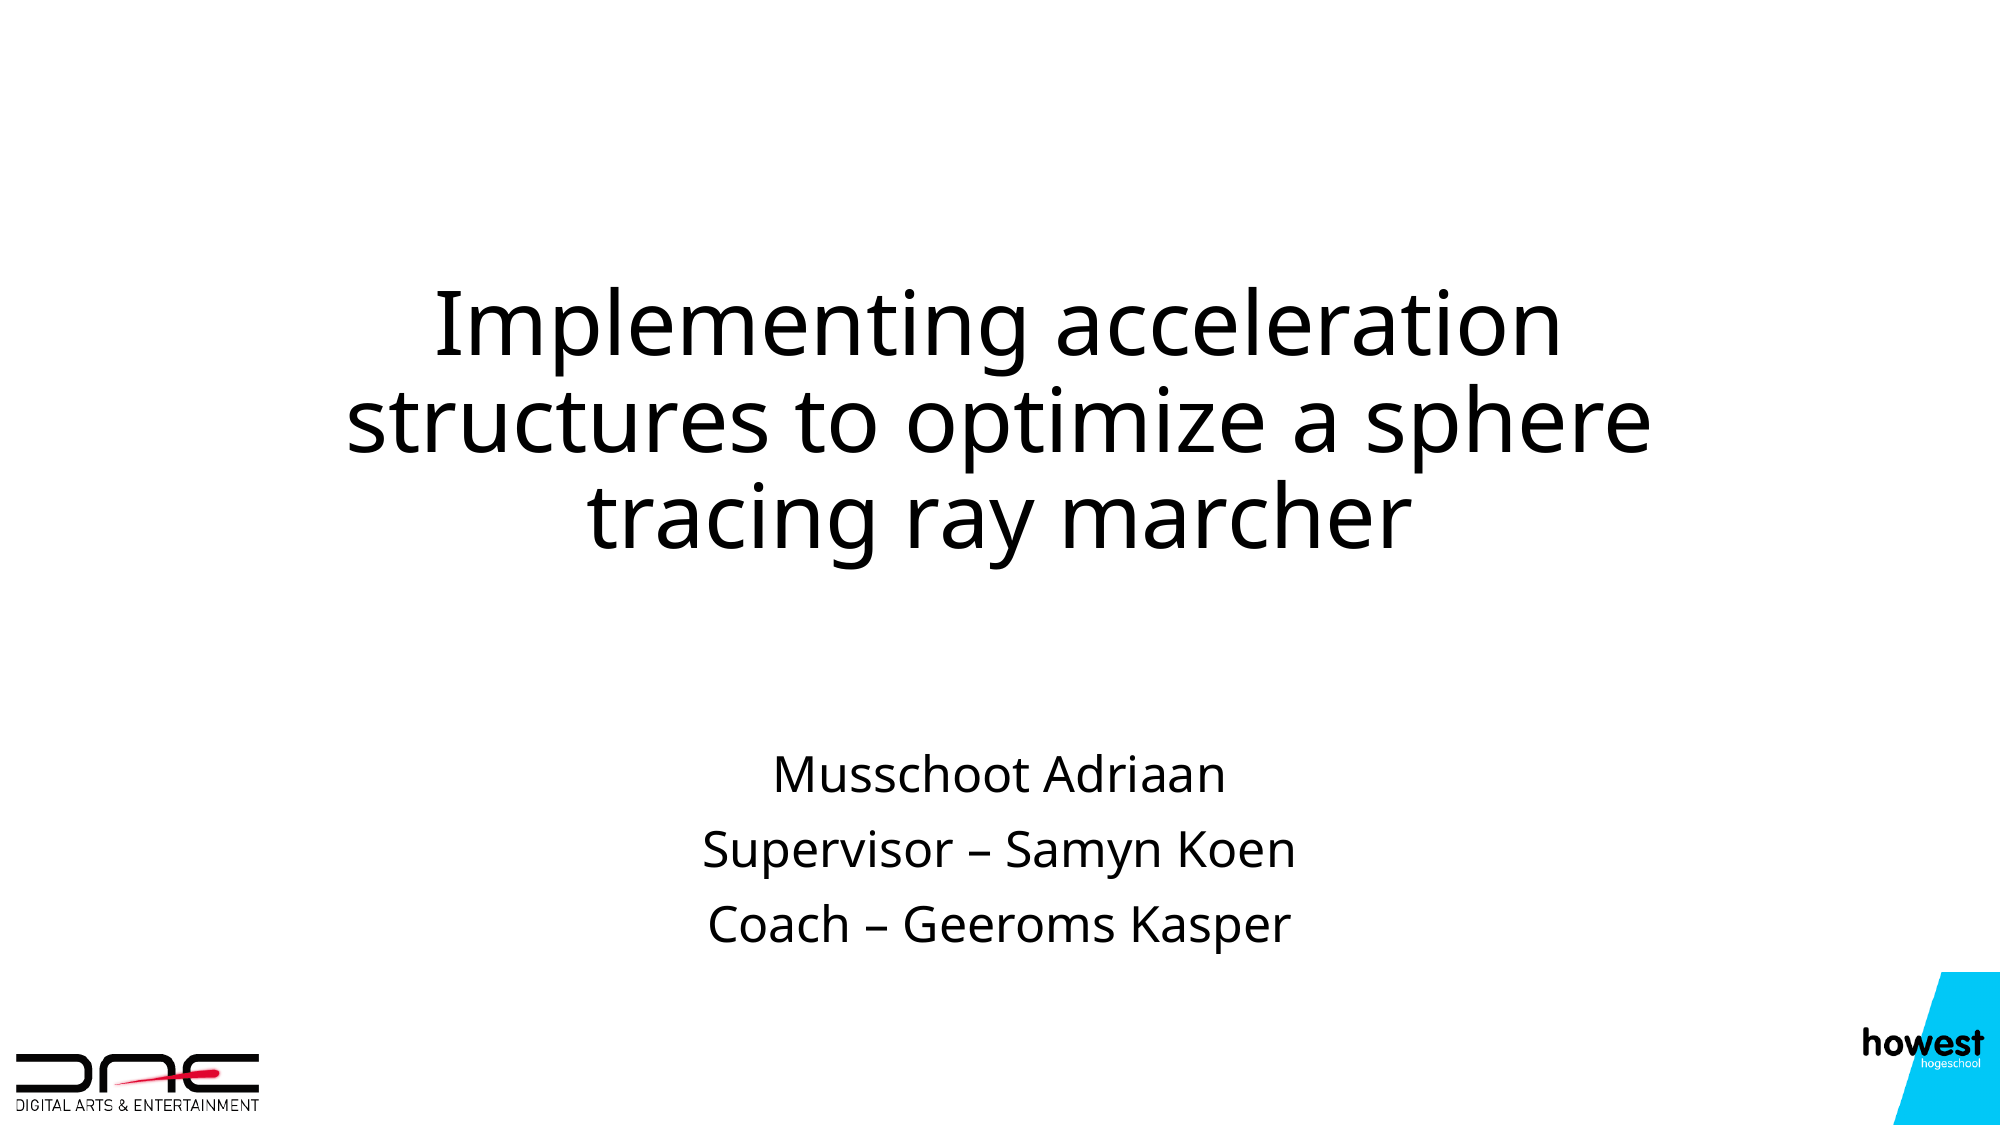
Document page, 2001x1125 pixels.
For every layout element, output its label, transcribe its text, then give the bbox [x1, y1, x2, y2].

picture [1957, 1037, 1969, 1055]
picture [0, 1035, 276, 1125]
title Implementing acceleration structures to optimize a sphere tracing ray marcher [249, 184, 1750, 576]
picture [1936, 1037, 1952, 1055]
picture [1973, 1031, 1982, 1054]
subtitle Musschoot Adriaan Supervisor – Samyn Koen Coach – Geeroms Kasper [249, 741, 1750, 1014]
picture [1847, 972, 1940, 1125]
